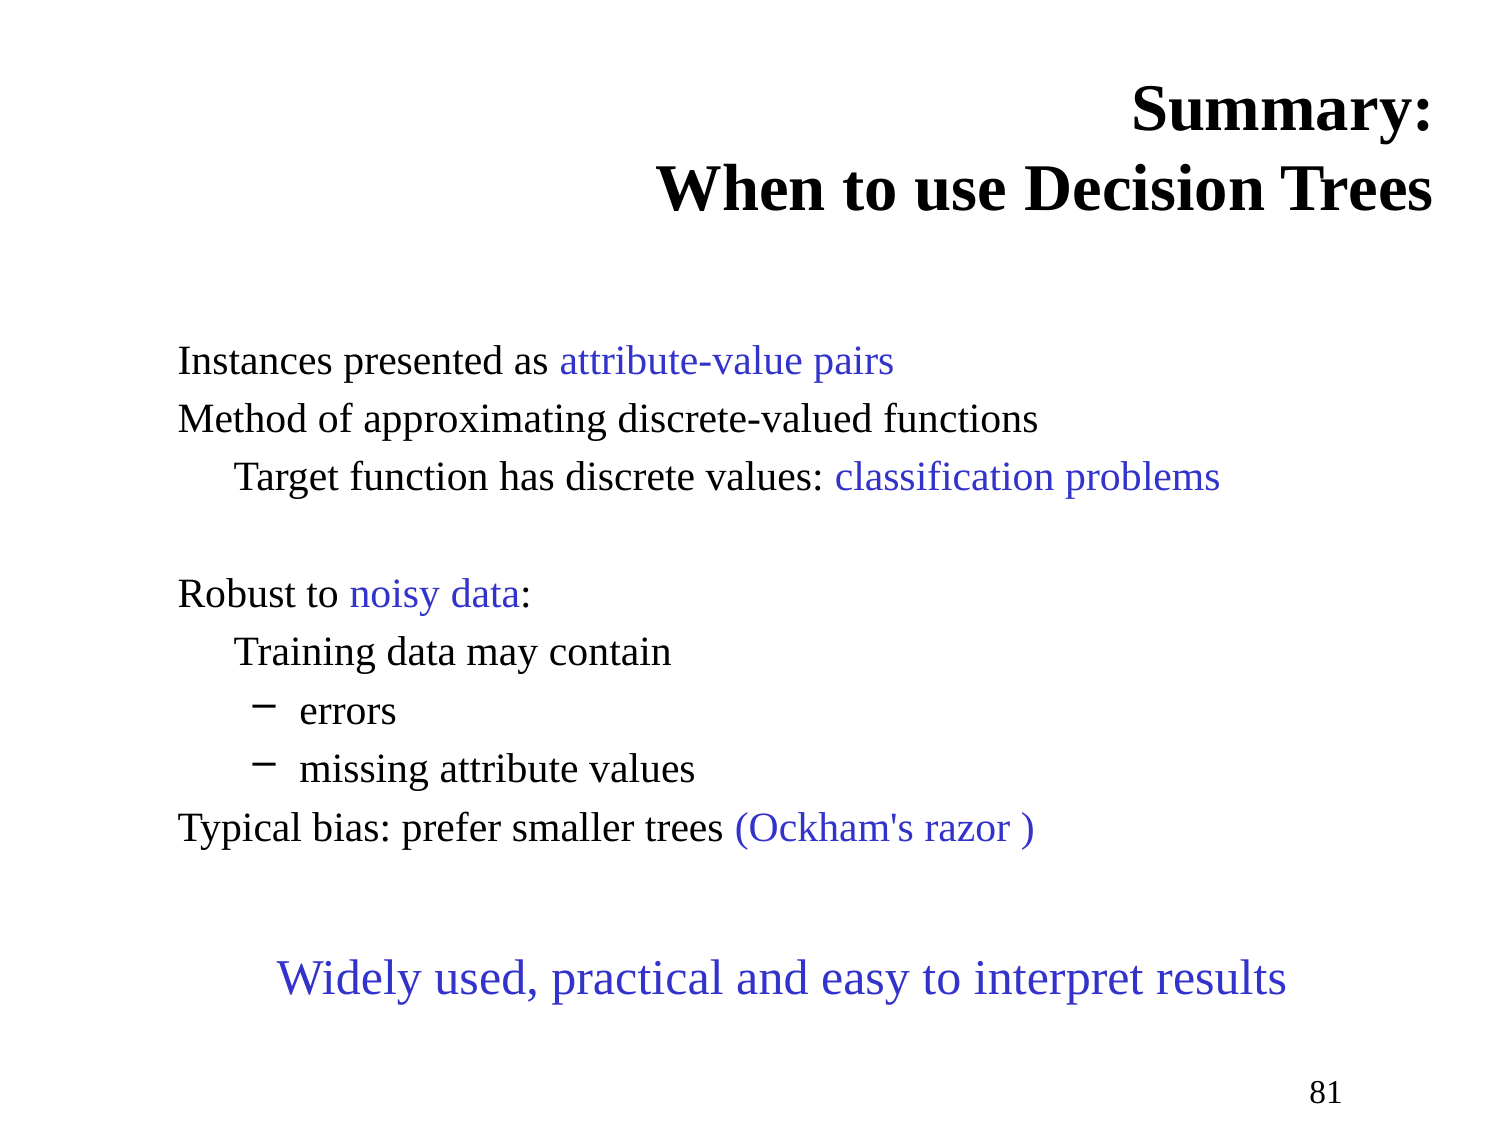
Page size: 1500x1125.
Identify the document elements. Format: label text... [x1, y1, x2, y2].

list Instances presented as attribute-value pairs Method of approximating discrete-valued functions Target function has discrete values: classification problems Robust to noisy data: Training data may contain errors missing attribute values Typical bias: prefer smaller trees (Ockham's razor ) [162, 324, 1438, 1000]
text_box Widely used, practical and easy to interpret results [261, 937, 1303, 1013]
title Summary: When to use Decision Trees [174, 50, 1450, 238]
